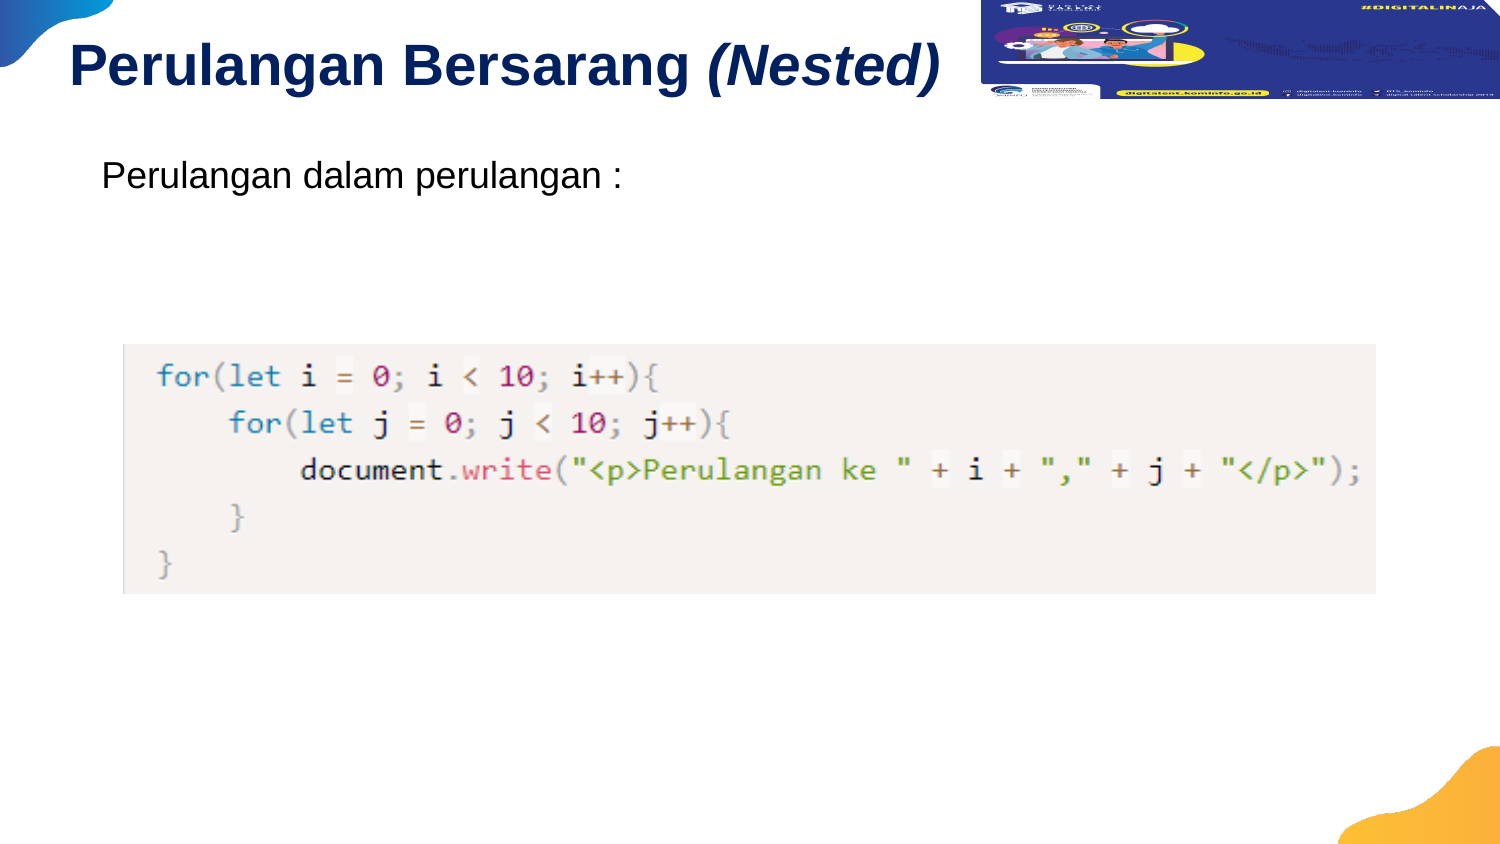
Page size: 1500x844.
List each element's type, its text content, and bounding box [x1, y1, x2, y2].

picture [1335, 738, 1500, 844]
picture [0, 0, 115, 73]
text_box [54, 294, 1443, 789]
text_box Perulangan dalam perulangan : [54, 143, 1443, 294]
text_box Perulangan Bersarang (Nested) [54, 19, 982, 143]
picture [980, 0, 1500, 100]
picture [123, 344, 1377, 595]
